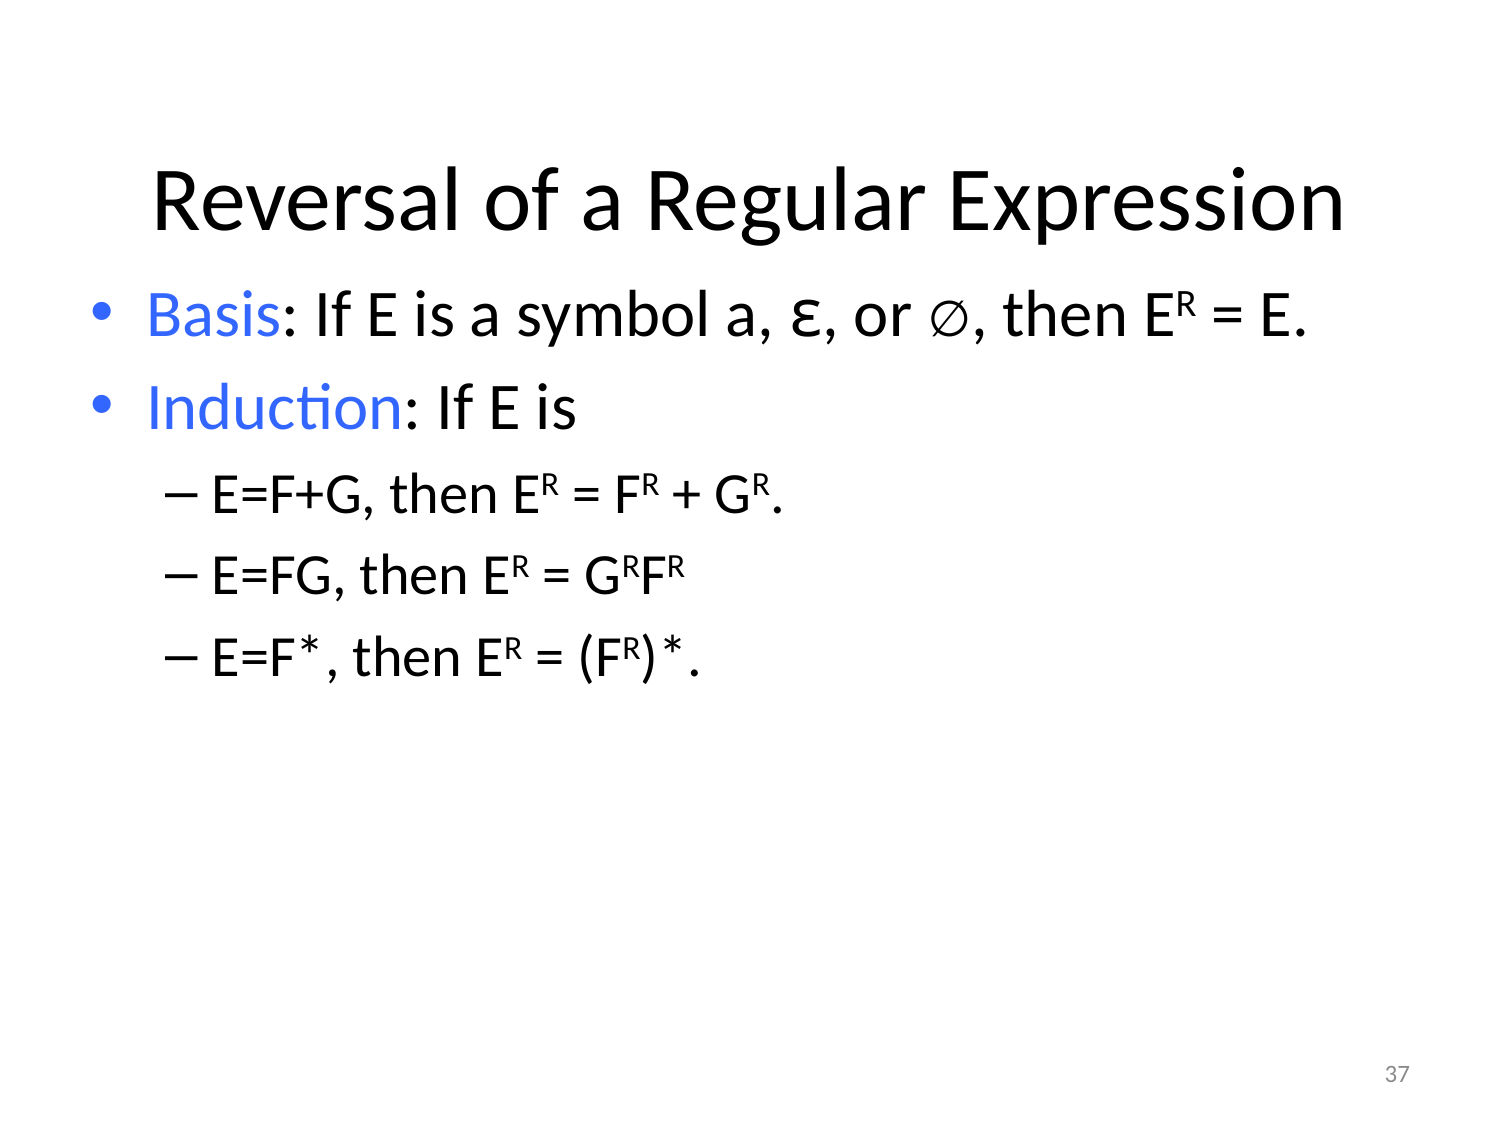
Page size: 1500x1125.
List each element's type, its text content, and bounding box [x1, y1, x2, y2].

title Reversal of a Regular Expression [0, 99, 1500, 288]
slide_number 37 [1074, 1042, 1425, 1103]
list Basis: If E is a symbol a, ε, or ∅, then ER = E. Induction: If E is E=F+G, then ER = FR + GR. E=FG, then ER = GRFR E=F*, then ER = (FR)*. [75, 262, 1425, 1005]
